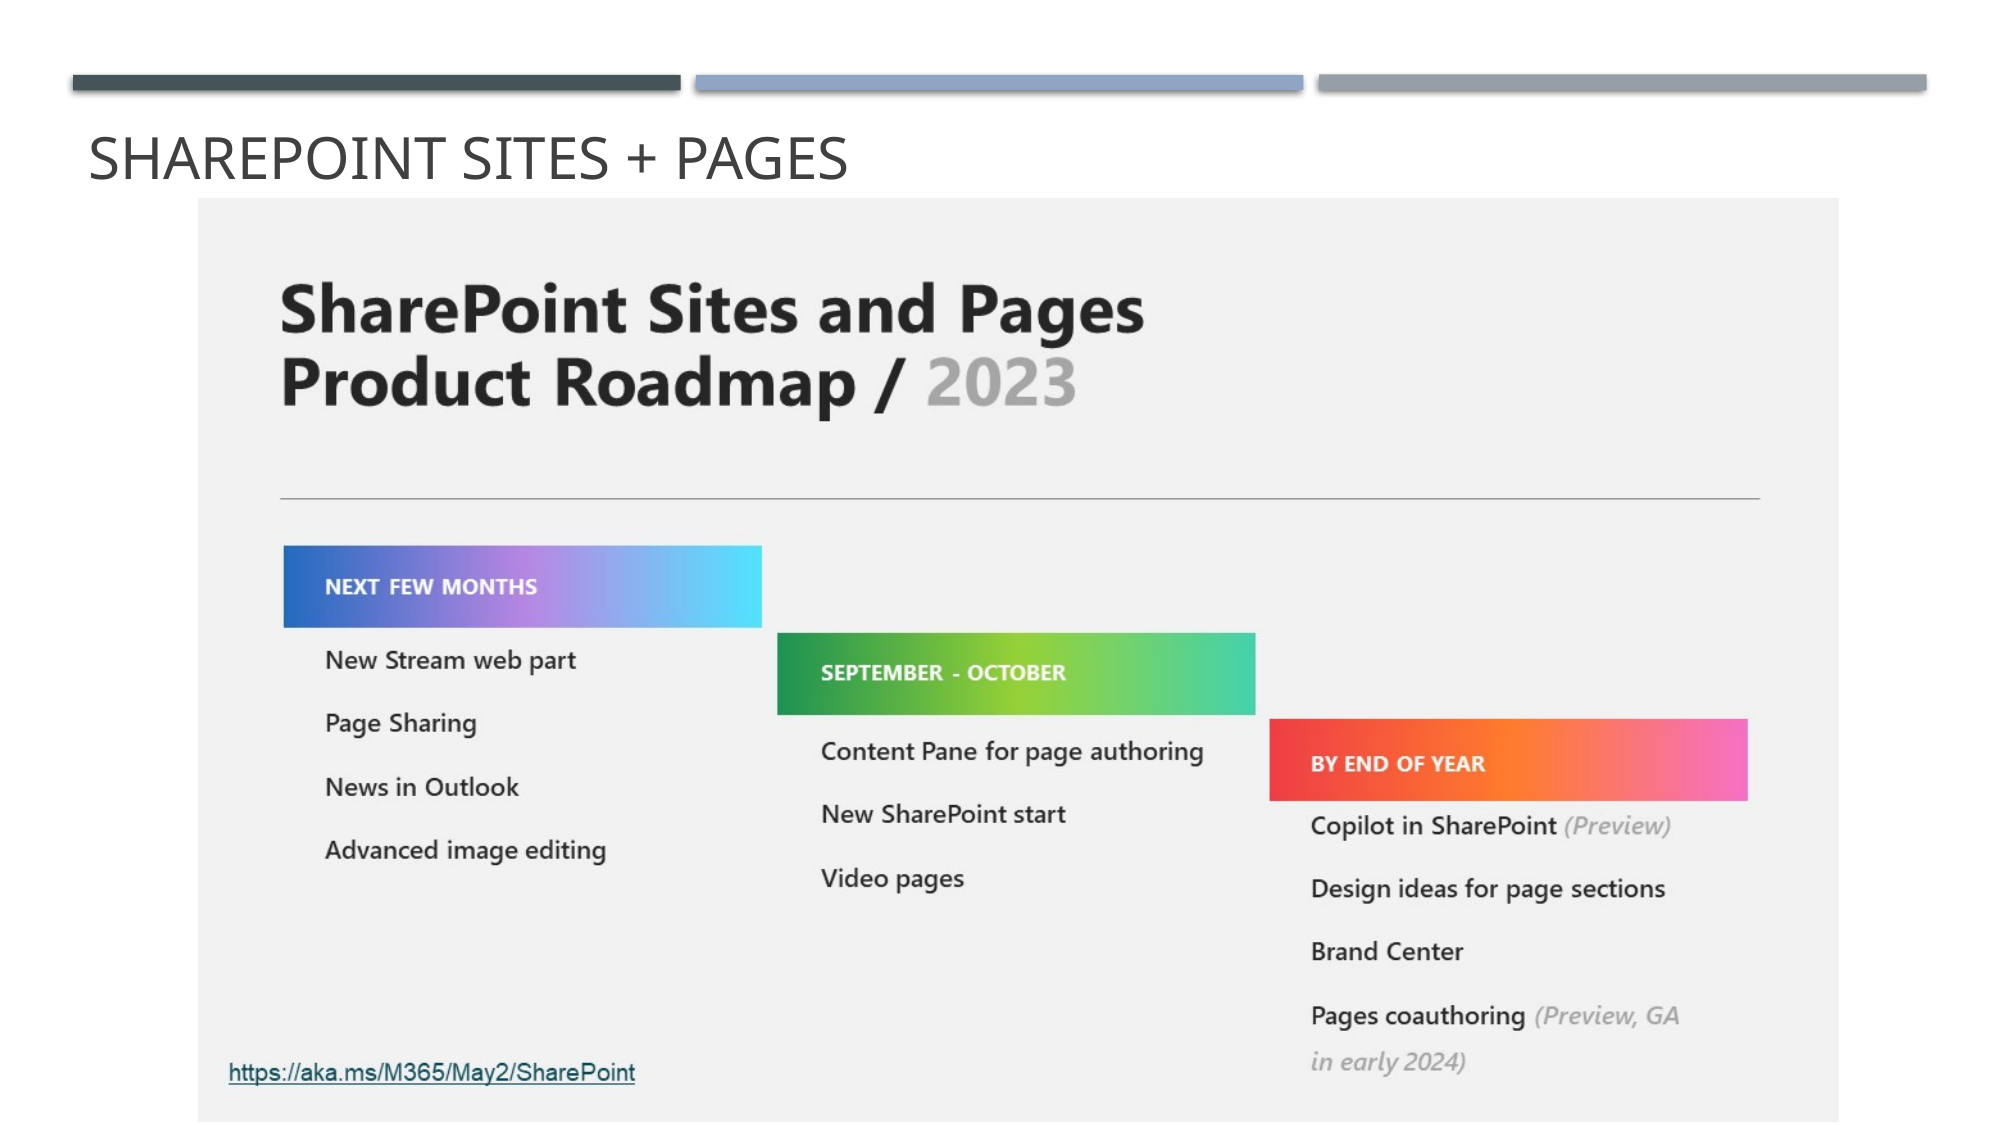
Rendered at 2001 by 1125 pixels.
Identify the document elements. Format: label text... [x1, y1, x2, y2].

title SharePoint Sites + Pages [73, 106, 1928, 199]
picture [197, 198, 1840, 1122]
